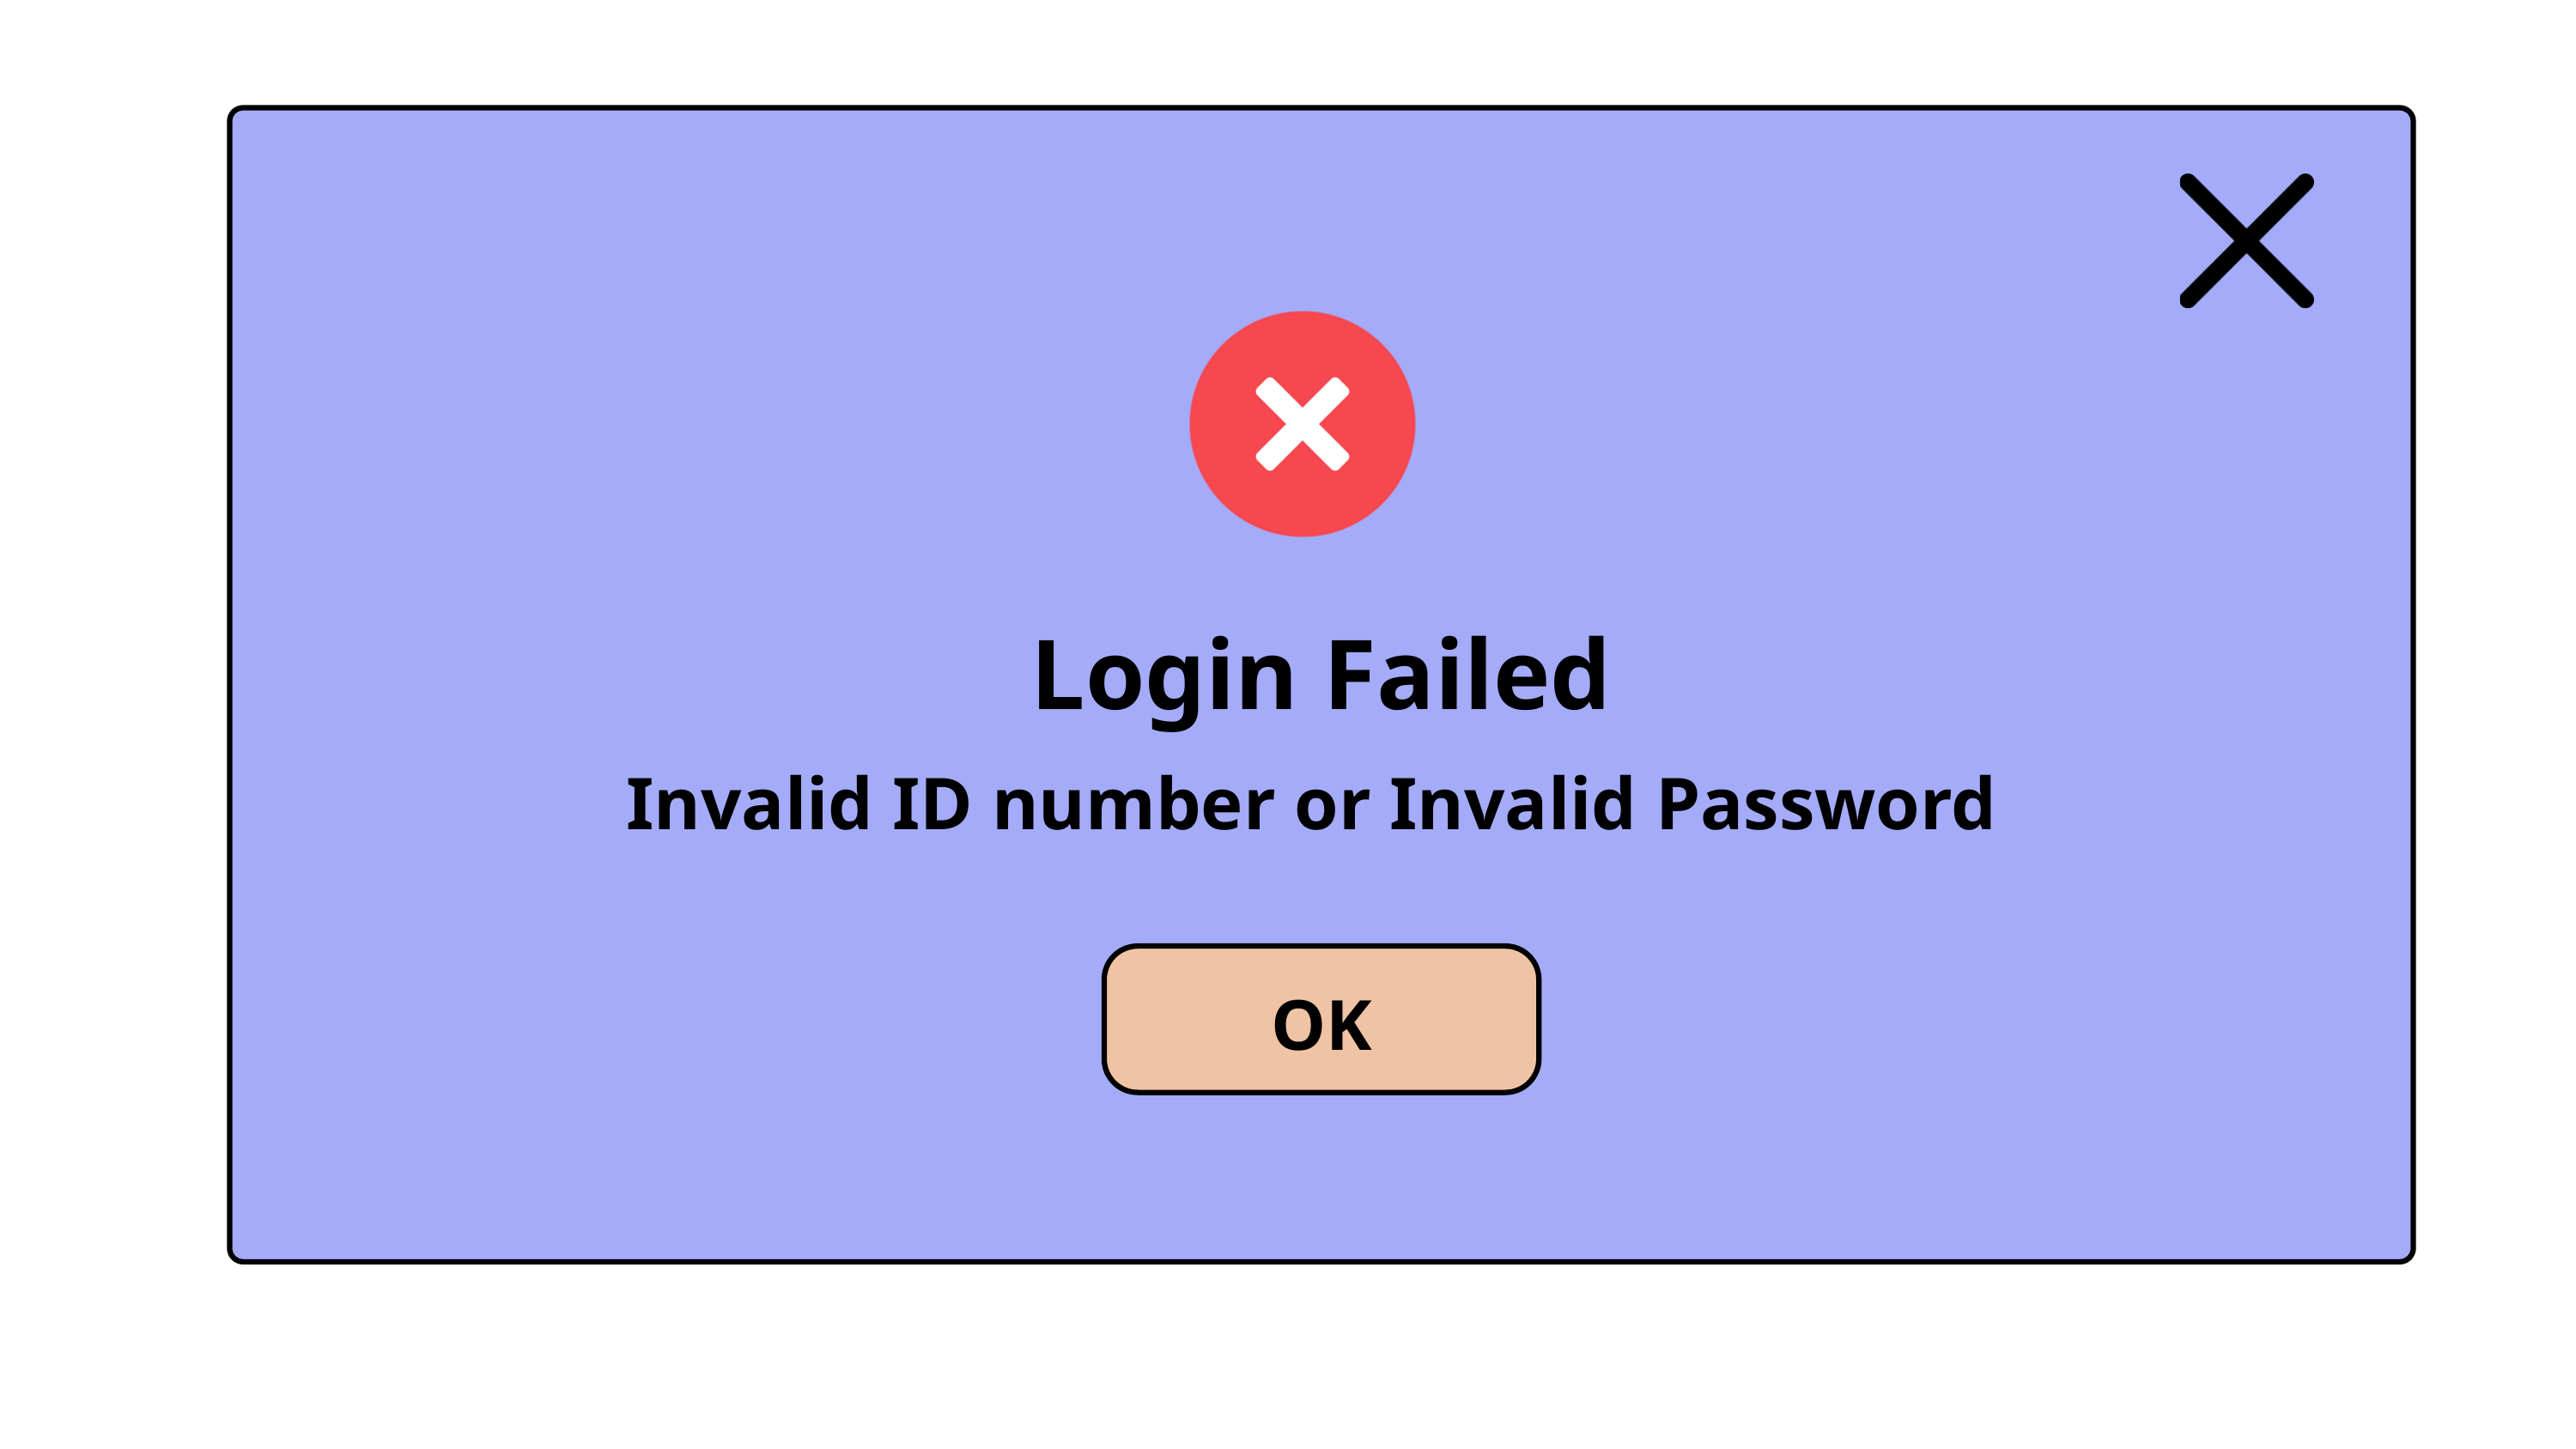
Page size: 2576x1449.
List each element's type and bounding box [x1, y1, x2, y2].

text_box [229, 107, 2414, 1263]
text_box [1103, 945, 1540, 1093]
